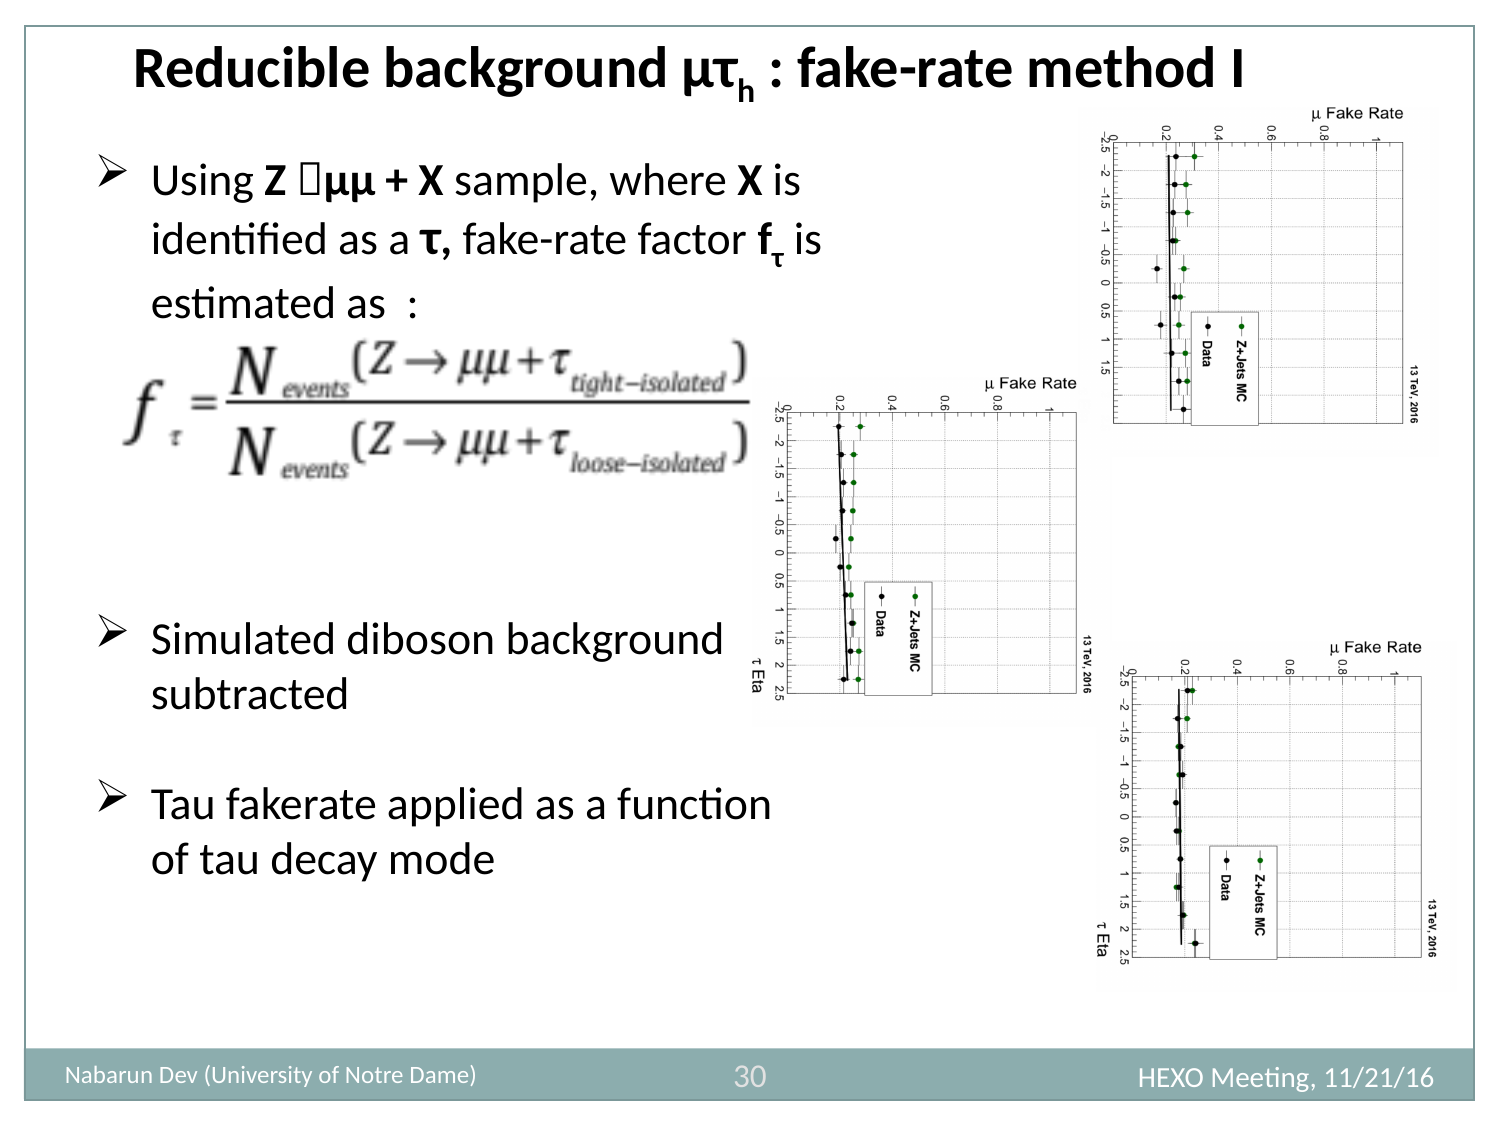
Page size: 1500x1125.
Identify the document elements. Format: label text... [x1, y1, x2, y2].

slide_number 30 [699, 1037, 800, 1110]
text_box Reducible background μτh : fake-rate method I [118, 21, 1500, 117]
footer Nabarun Dev (University of Notre Dame) [50, 1051, 638, 1112]
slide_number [950, 1050, 1450, 1111]
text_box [117, 318, 757, 482]
text_box Simulated diboson background subtracted Tau fakerate applied as a function of tau decay mode [79, 601, 819, 892]
text_box Using Z μμ + X sample, where X is identified as a τ, fake-rate factor fτ is estimated as : [79, 142, 886, 336]
picture [757, 102, 1452, 997]
